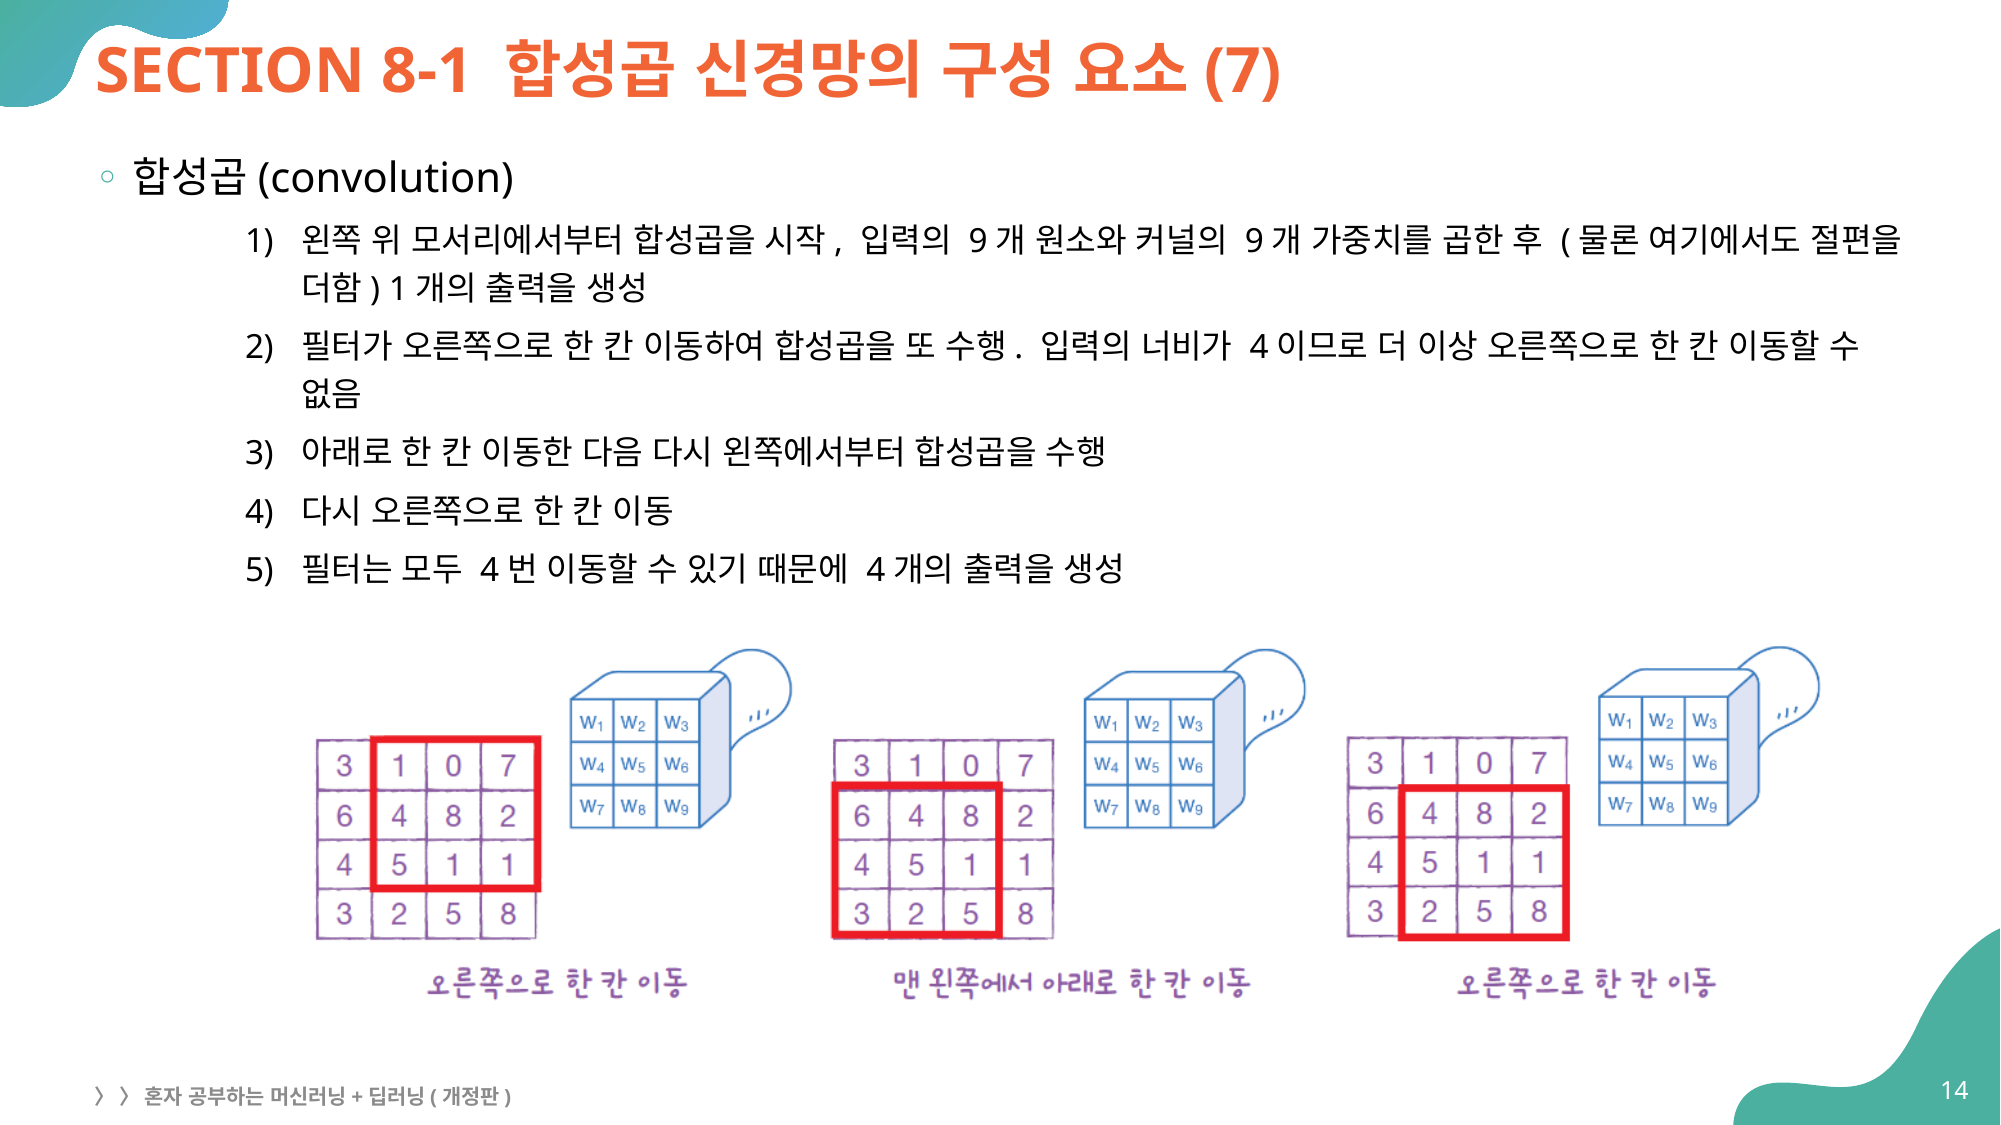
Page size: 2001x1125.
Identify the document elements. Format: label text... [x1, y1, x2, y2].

list 합성곱(convolution) 왼쪽 위 모서리에서부터 합성곱을 시작, 입력의 9개 원소와 커널의 9개 가중치를 곱한 후 (물론 여기에서도 절편을 더함) 1개의 출력을 생성 필터가 오른쪽으로 한 칸 이동하여 합성곱을 또 수행. 입력의 너비가 4이므로 더 이상 오른쪽으로 한 칸 이동할 수 없음 아래로 한 칸 이동한 다음 다시 왼쪽에서부터 합성곱을 수행 다시 오른쪽으로 한 칸 이동 필터는 모두 4번 이동할 수 있기 때문에 4개의 출력을 생성 [79, 133, 1931, 910]
slide_number 14 [1917, 1061, 1984, 1122]
title SECTION 8-1 합성곱 신경망의 구성 요소(7) [79, 17, 1931, 128]
picture [297, 613, 1845, 1038]
footer 〉 〉 혼자 공부하는 머신러닝+딥러닝(개정판) [79, 1078, 755, 1114]
